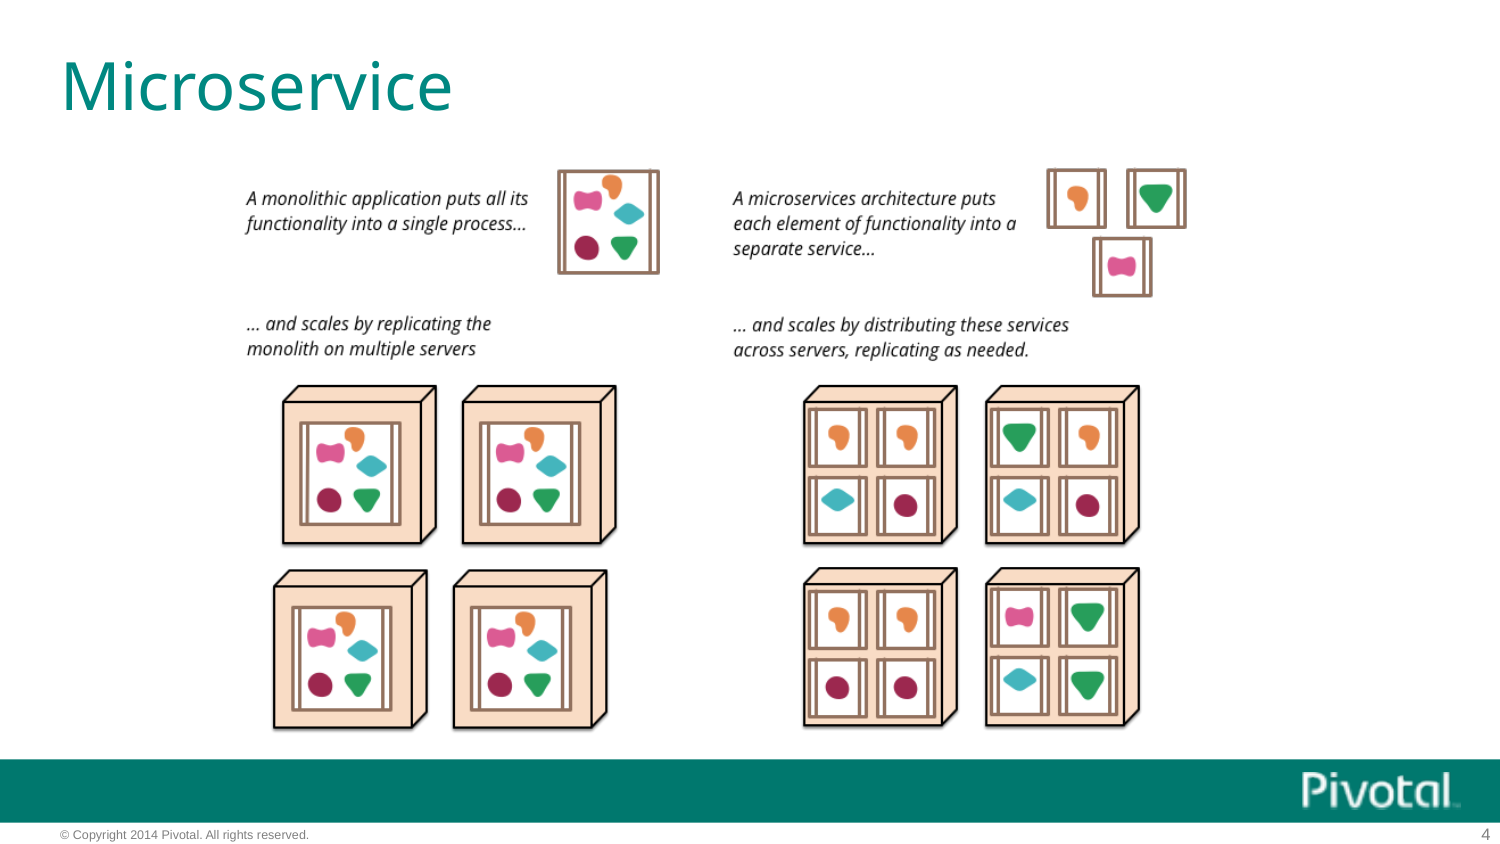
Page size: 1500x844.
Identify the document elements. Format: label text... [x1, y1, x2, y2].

title Microservice [59, 52, 1441, 145]
picture [1302, 772, 1461, 810]
picture [230, 154, 1199, 747]
slide_number 4 [1402, 823, 1492, 844]
